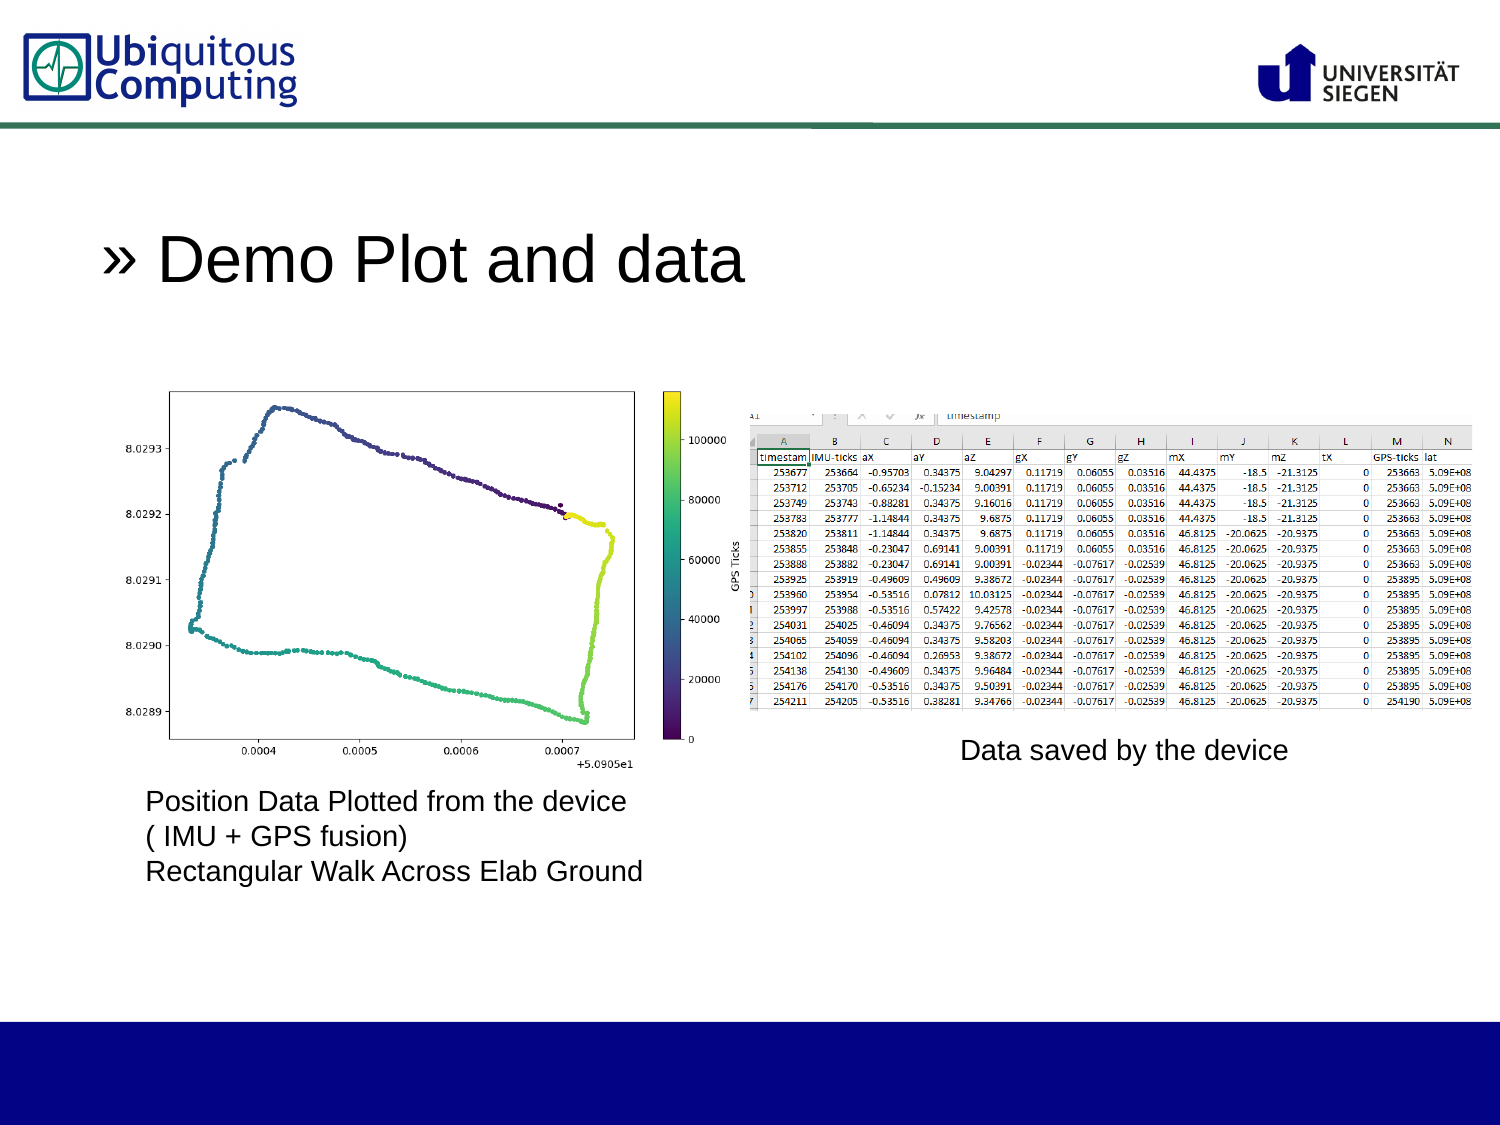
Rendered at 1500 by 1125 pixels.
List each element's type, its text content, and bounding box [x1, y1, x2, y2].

picture [17, 27, 302, 114]
text_box Data saved by the device [945, 723, 1305, 774]
picture [74, 337, 1473, 788]
list Demo Plot and data [75, 208, 1425, 413]
text_box Position Data Plotted from the device ( IMU + GPS fusion) Rectangular Walk Across Elab Ground [130, 797, 660, 895]
list Demo Plot and data [75, 718, 1425, 1005]
picture [1257, 42, 1460, 102]
